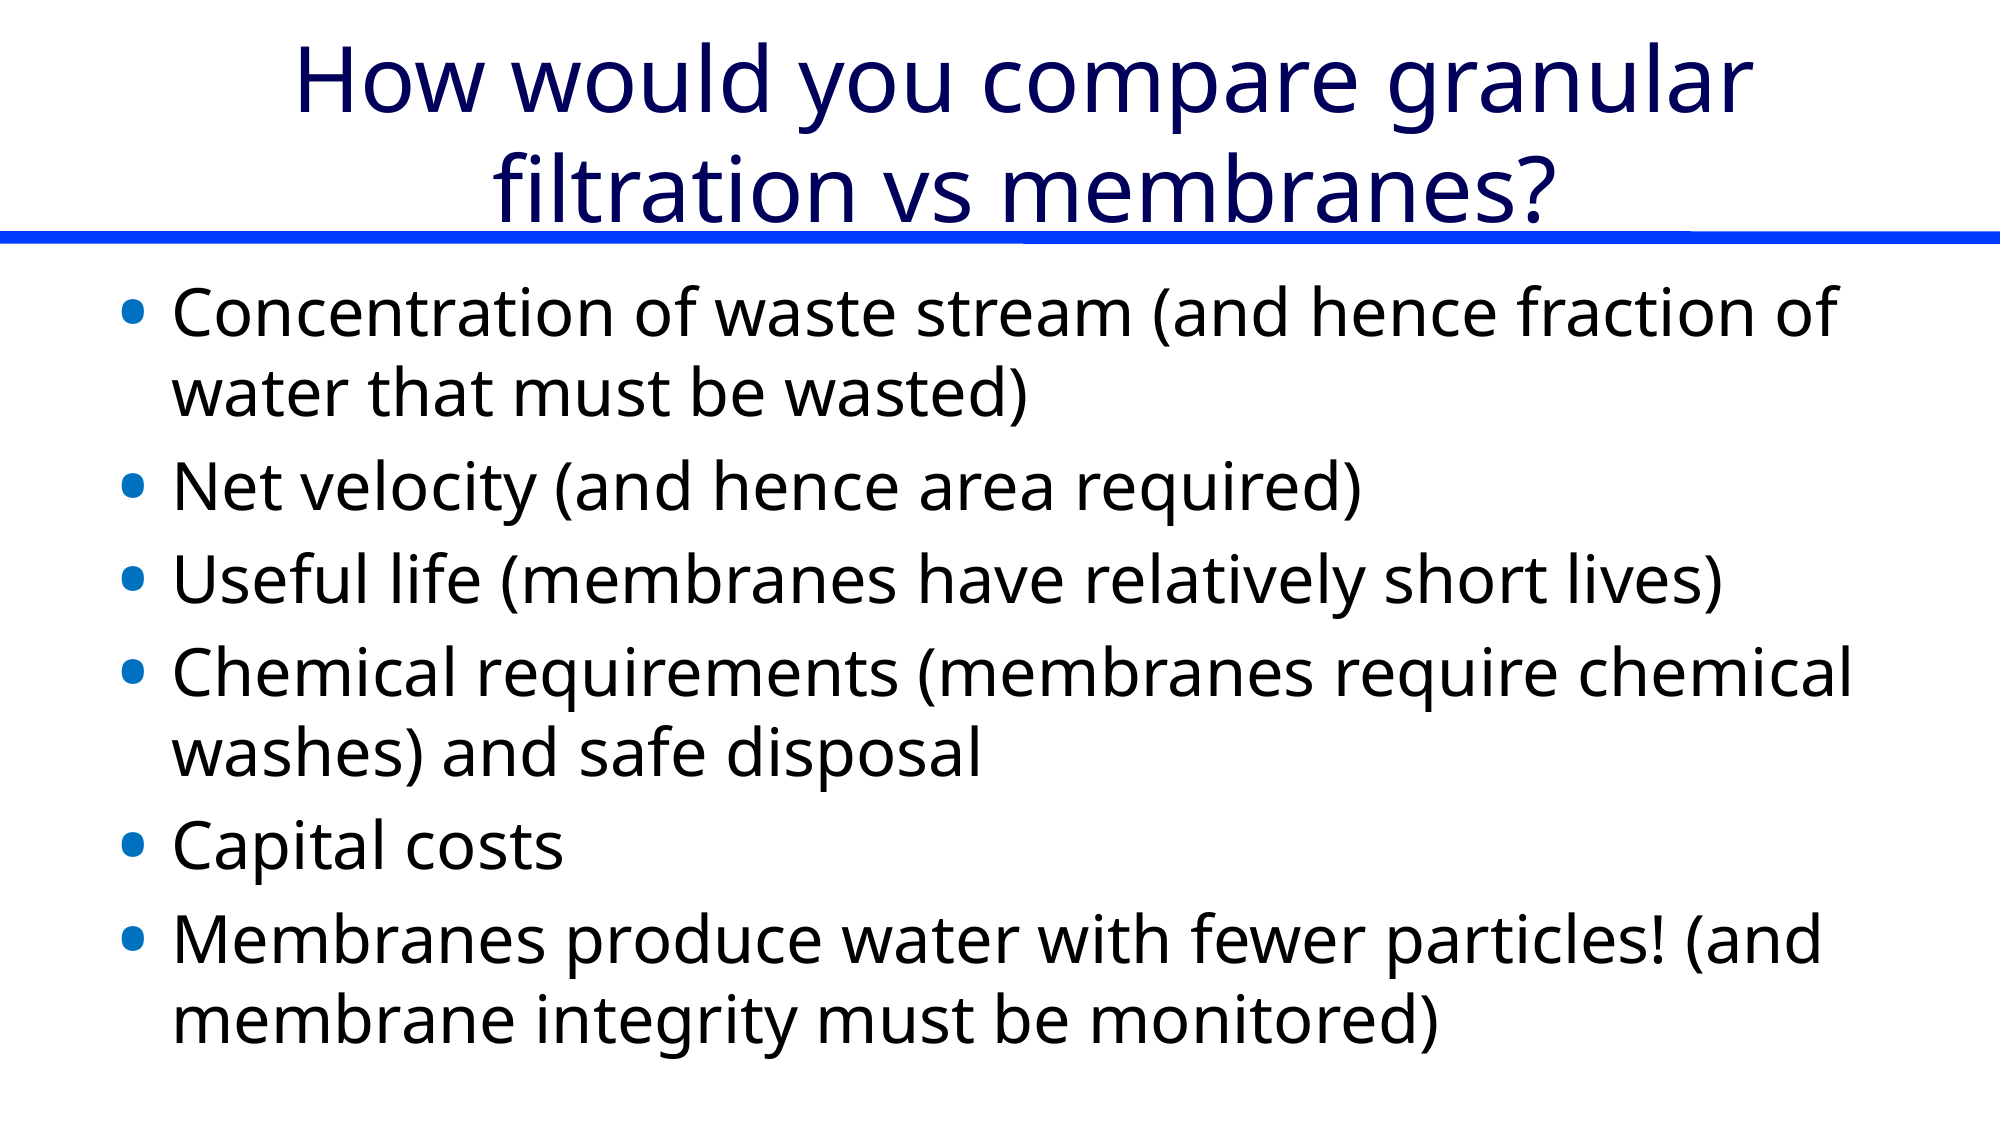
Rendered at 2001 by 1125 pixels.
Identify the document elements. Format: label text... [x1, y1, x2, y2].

title How would you compare granular filtration vs membranes? [99, 37, 1950, 225]
list Concentration of waste stream (and hence fraction of water that must be wasted) Net velocity (and hence area required) Useful life (membranes have relatively short lives) Chemical requirements (membranes require chemical washes) and safe disposal Capital costs Membranes produce water with fewer particles! (and membrane integrity must be monitored) [99, 262, 1901, 1006]
